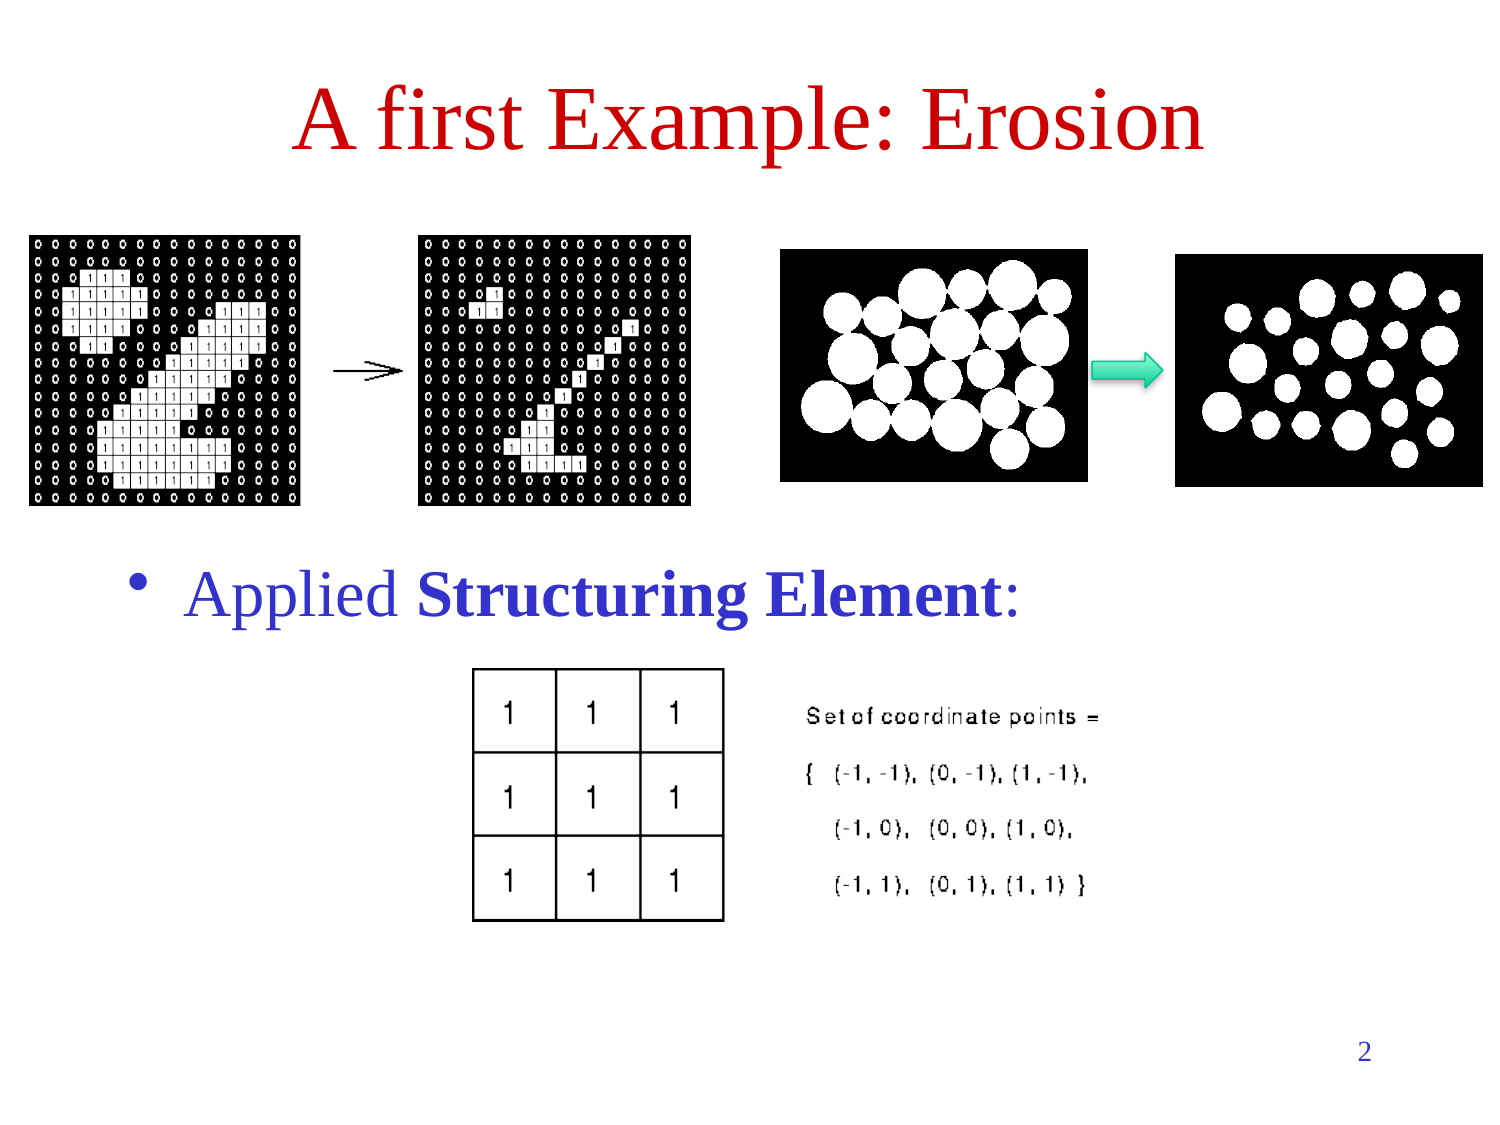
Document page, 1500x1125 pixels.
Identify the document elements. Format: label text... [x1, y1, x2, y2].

slide_number 2 [1074, 1024, 1388, 1101]
picture [472, 668, 1098, 922]
picture [1174, 253, 1483, 487]
title A first Example: Erosion [112, 19, 1388, 207]
list Applied Structuring Element: [112, 262, 1388, 938]
picture [29, 234, 692, 506]
picture [780, 249, 1088, 483]
text_box [1092, 351, 1164, 389]
